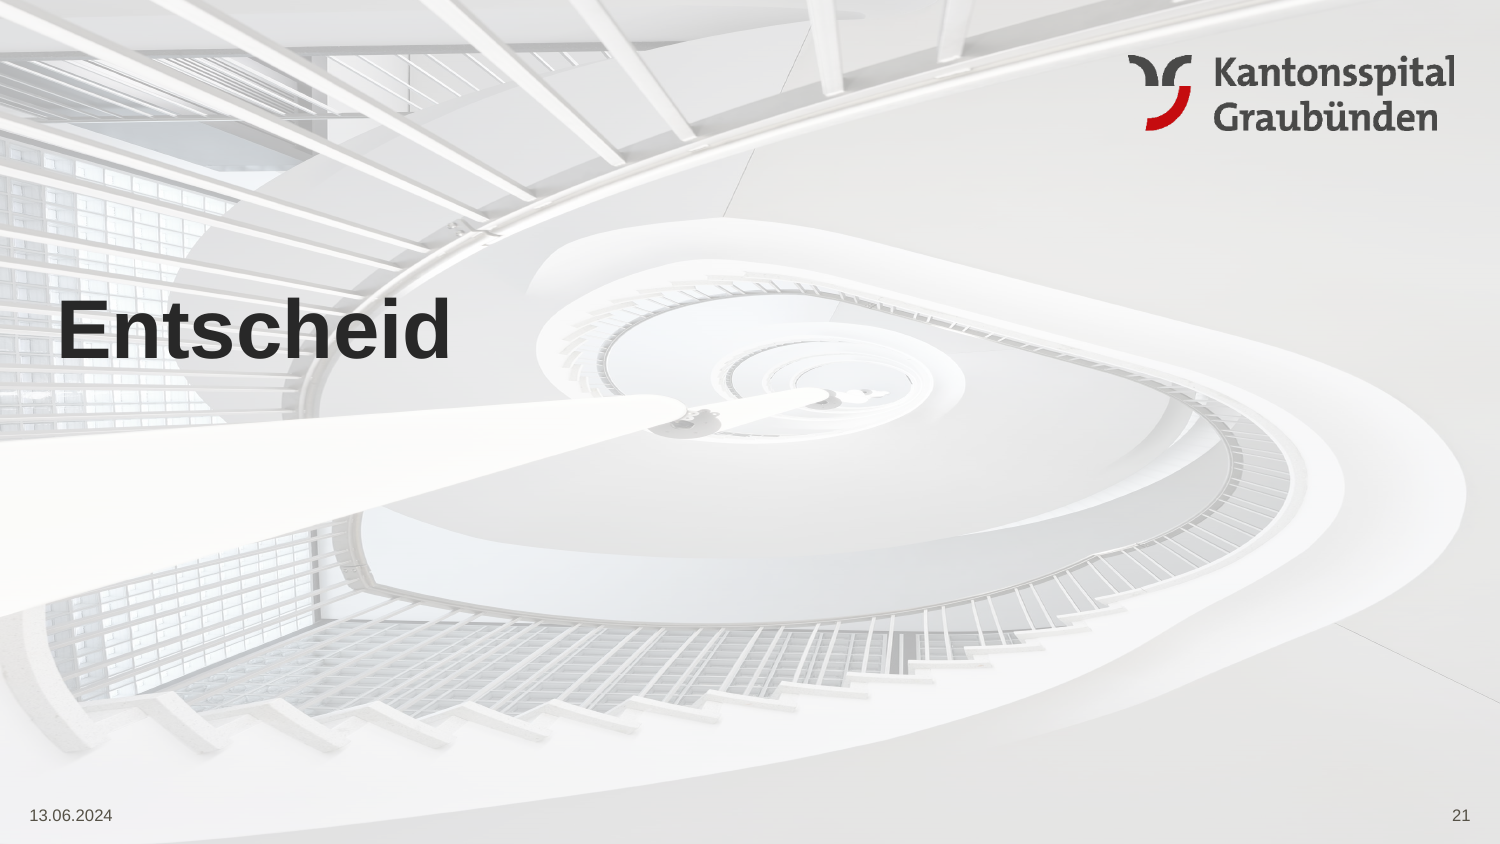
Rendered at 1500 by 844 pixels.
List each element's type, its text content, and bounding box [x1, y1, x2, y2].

slide_number 21 [1316, 799, 1471, 830]
list Entscheid [41, 268, 1459, 419]
picture [1128, 55, 1454, 131]
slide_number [29, 799, 296, 830]
